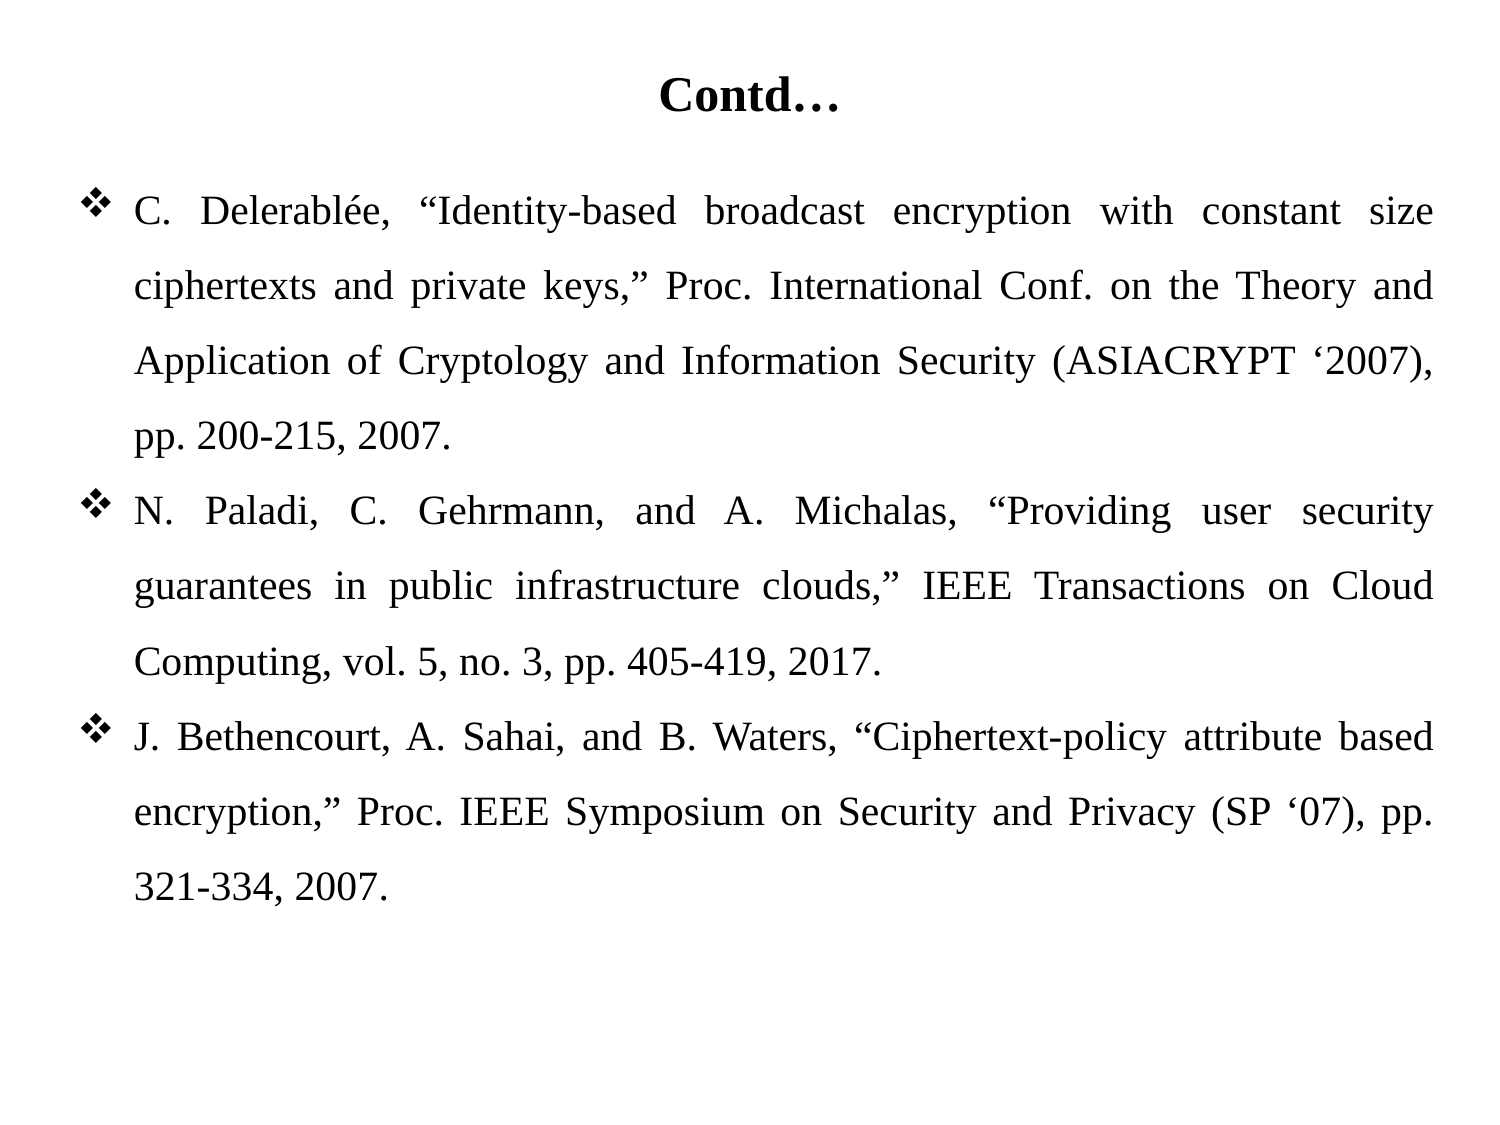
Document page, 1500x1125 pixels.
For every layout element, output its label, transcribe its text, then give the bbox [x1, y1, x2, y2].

title Contd… [75, 45, 1425, 138]
list C. Delerablée, “Identity-based broadcast encryption with constant size ciphertexts and private keys,” Proc. International Conf. on the Theory and Application of Cryptology and Information Security (ASIACRYPT ‘2007), pp. 200-215, 2007. N. Paladi, C. Gehrmann, and A. Michalas, “Providing user security guarantees in public infrastructure clouds,” IEEE Transactions on Cloud Computing, vol. 5, no. 3, pp. 405-419, 2017. J. Bethencourt, A. Sahai, and B. Waters, “Ciphertext-policy attribute based encryption,” Proc. IEEE Symposium on Security and Privacy (SP ‘07), pp. 321-334, 2007. [62, 149, 1450, 1100]
